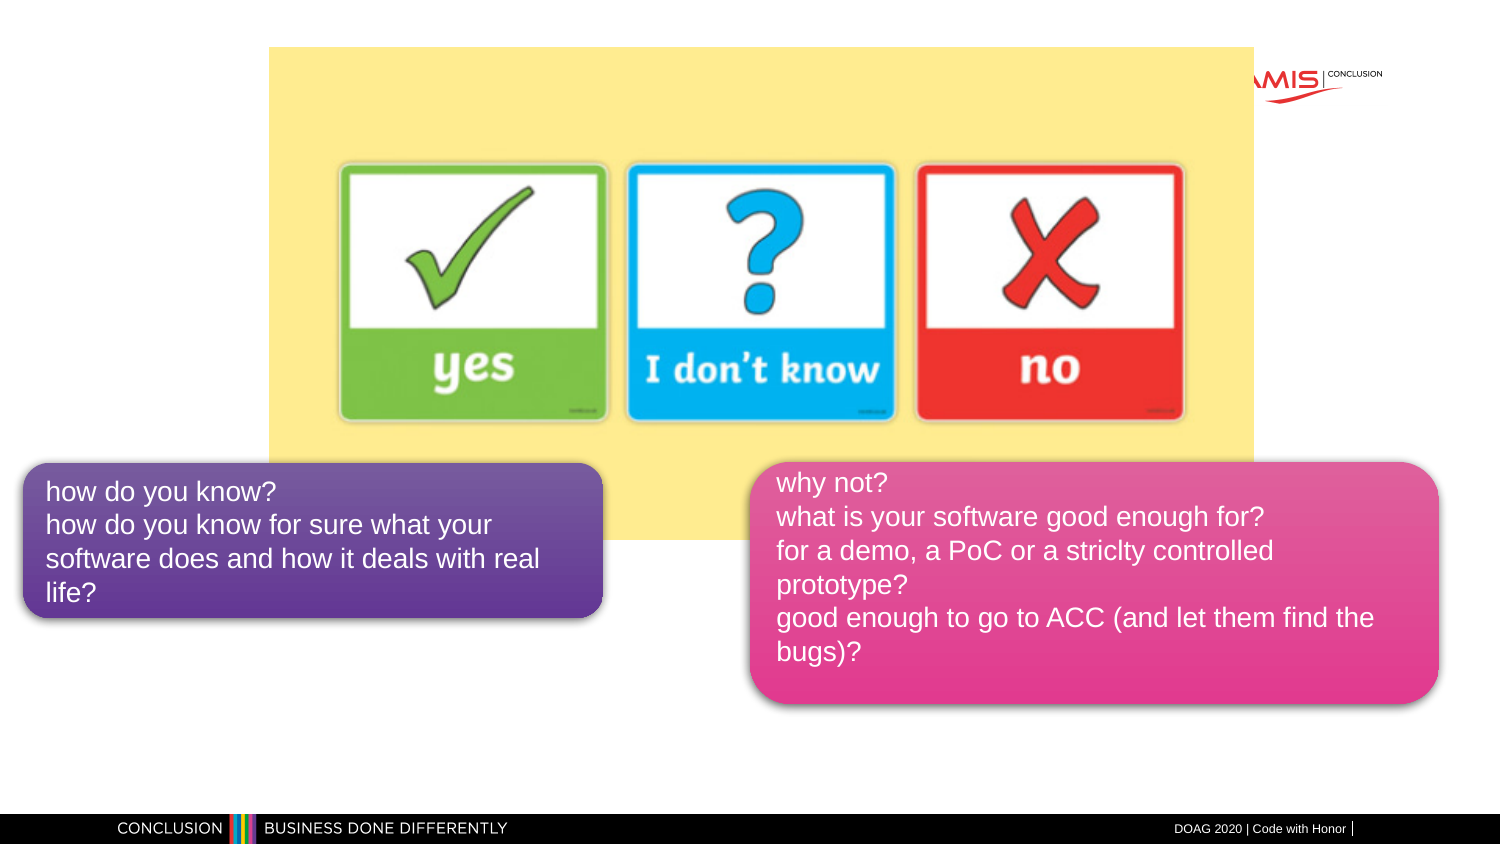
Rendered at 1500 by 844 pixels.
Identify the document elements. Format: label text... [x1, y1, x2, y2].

text_box how do you know? how do you know for sure what your software does and how it deals with real life? [23, 462, 604, 618]
footer DOAG 2020 | Code with Honor [814, 820, 1347, 839]
picture [239, 814, 1500, 844]
text_box why not? what is your software good enough for? for a demo, a PoC or a striclty controlled prototype? good enough to go to ACC (and let them find the bugs)? [749, 461, 1440, 704]
picture [0, 814, 236, 844]
picture [269, 47, 1388, 540]
